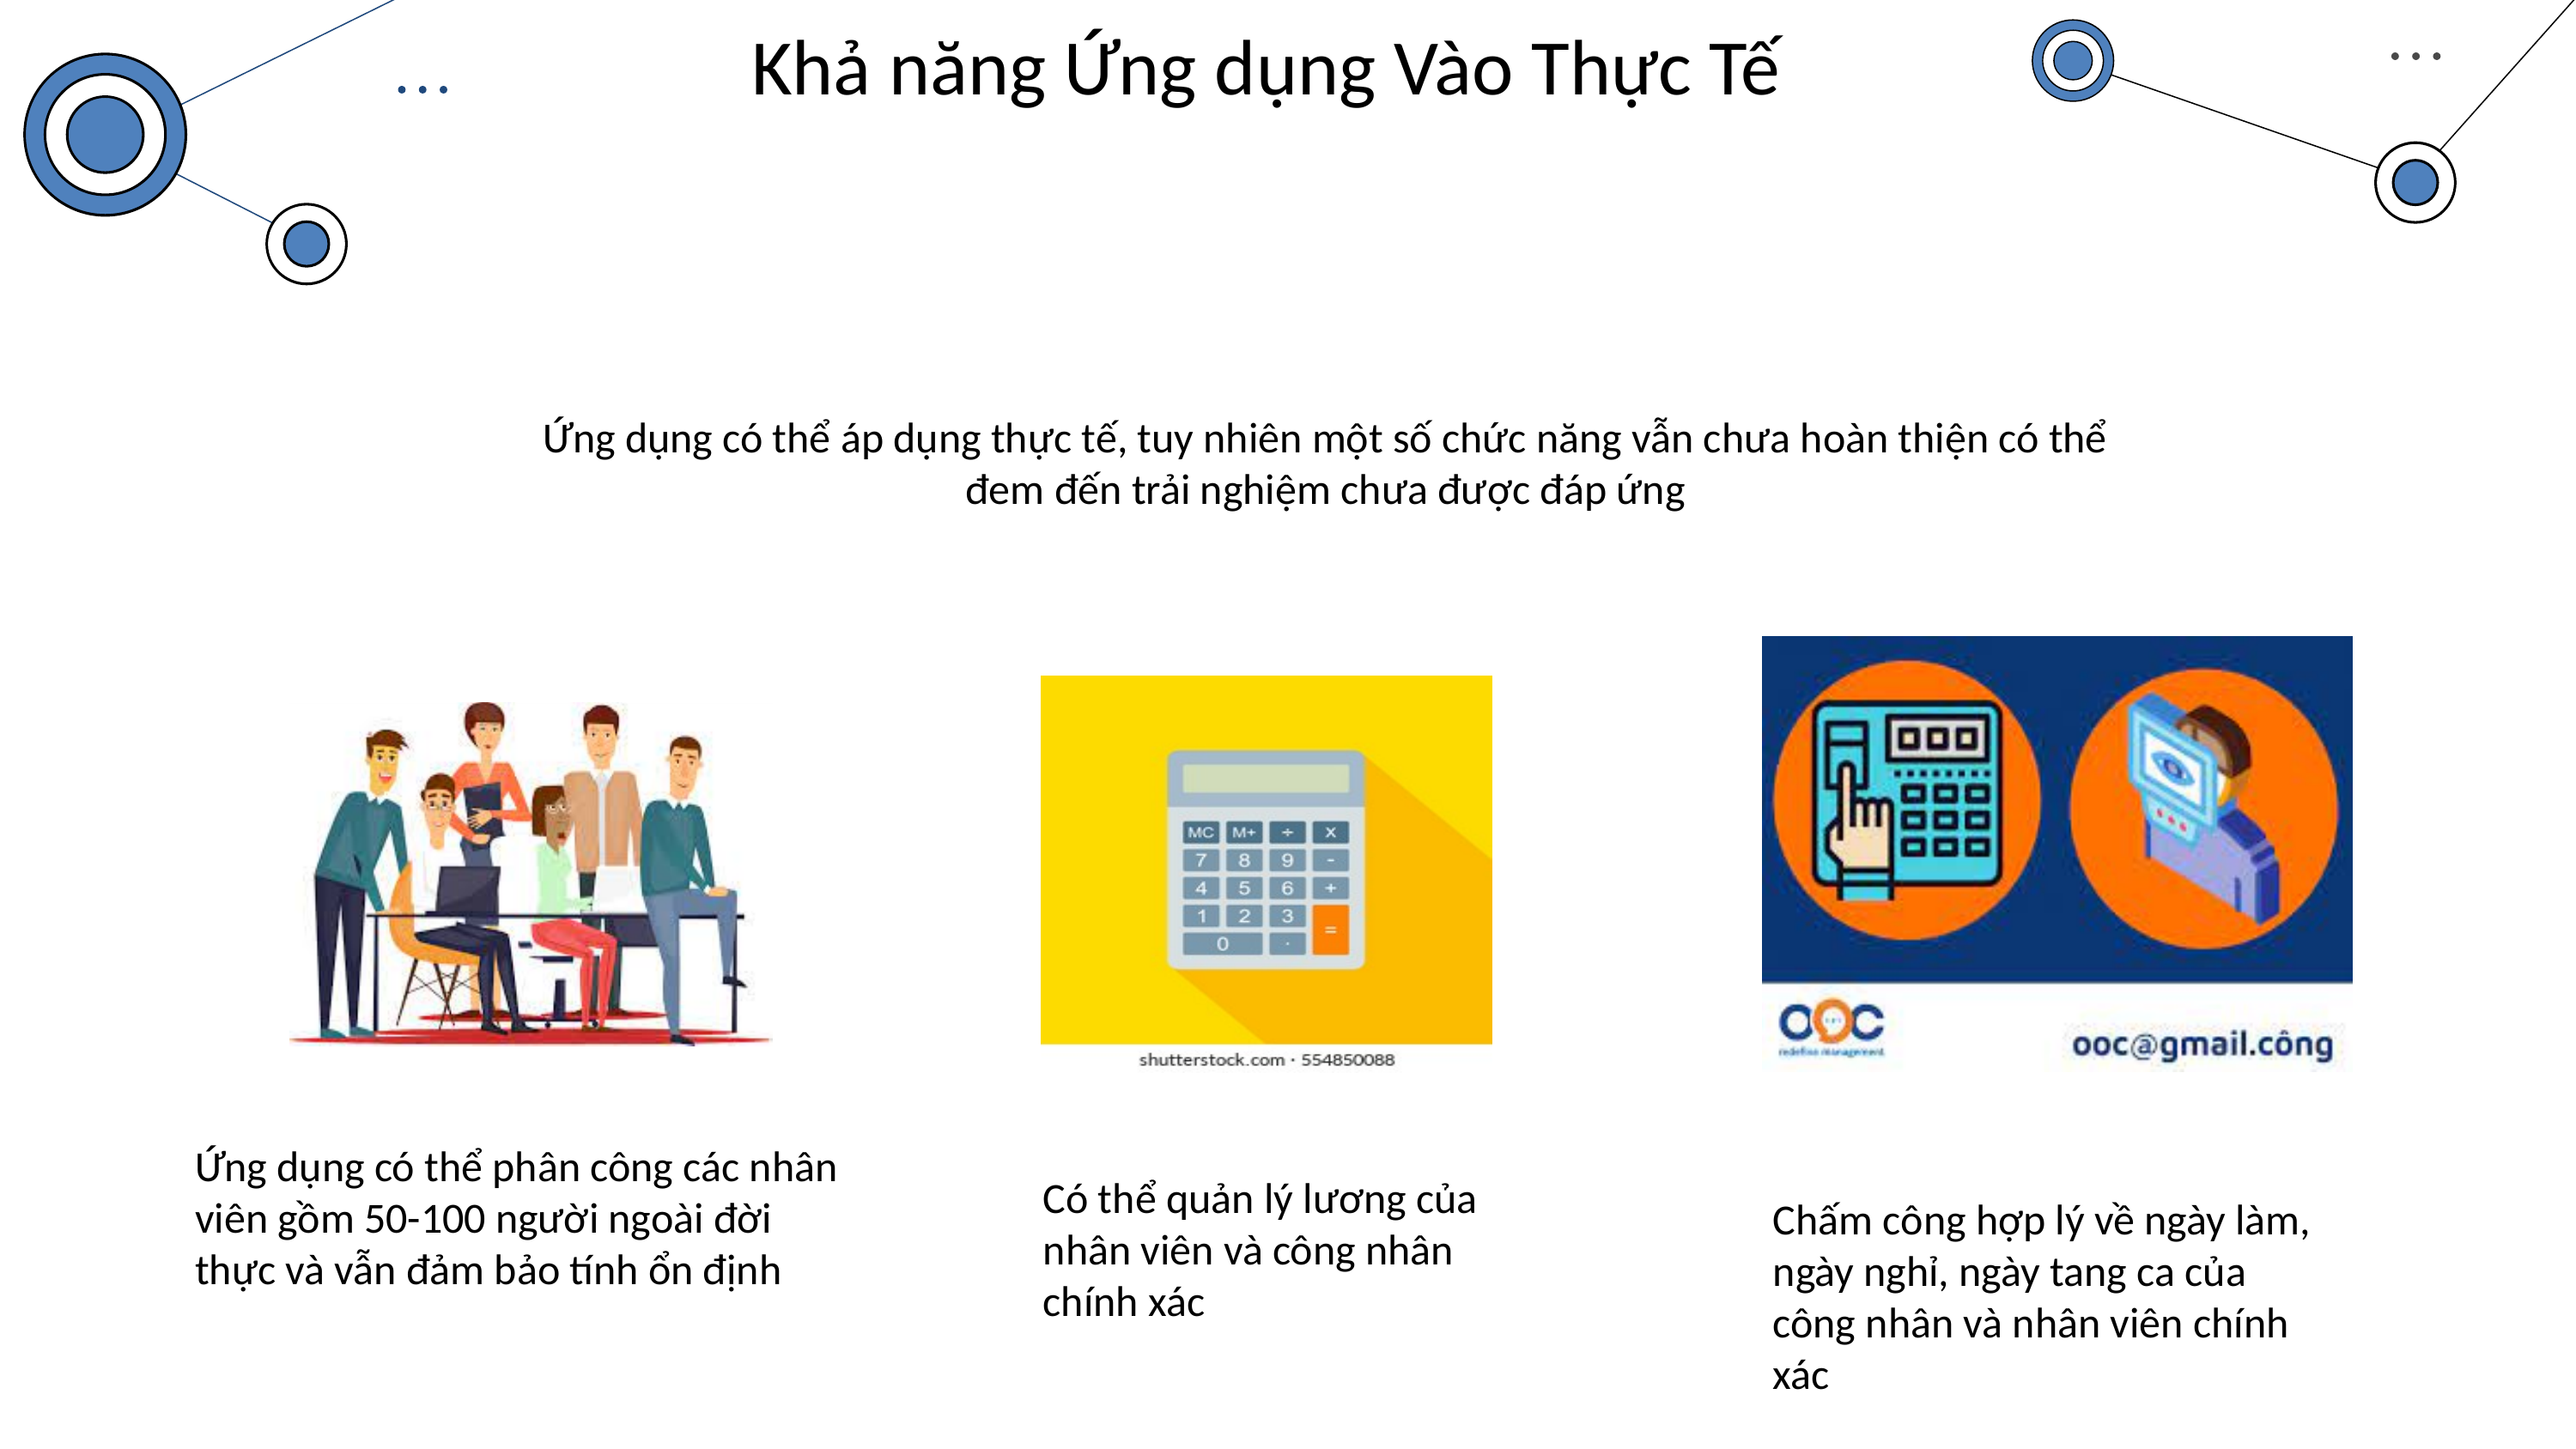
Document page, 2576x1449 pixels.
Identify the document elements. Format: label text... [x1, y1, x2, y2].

picture [1761, 636, 2353, 1072]
text_box Ứng dụng có thể áp dụng thực tế, tuy nhiên một số chức năng vẫn chưa hoàn thiện có thể đem đến trải nghiệm chưa được đáp ứng [493, 403, 2158, 520]
title Khả năng Ứng dụng Vào Thực Tế [182, 3, 2351, 166]
picture [1041, 676, 1492, 1074]
text_box Chấm công hợp lý về ngày làm, ngày nghỉ, ngày tang ca của công nhân và nhân viên chính xác [1760, 1185, 2351, 1404]
text_box Có thể quản lý lương của nhân viên và công nhân chính xác [1030, 1164, 1492, 1331]
picture [289, 702, 774, 1046]
text_box Ứng dụng có thể phân công các nhân viên gồm 50-100 người ngoài đời thực và vẫn đảm bảo tính ổn định [182, 1131, 859, 1300]
